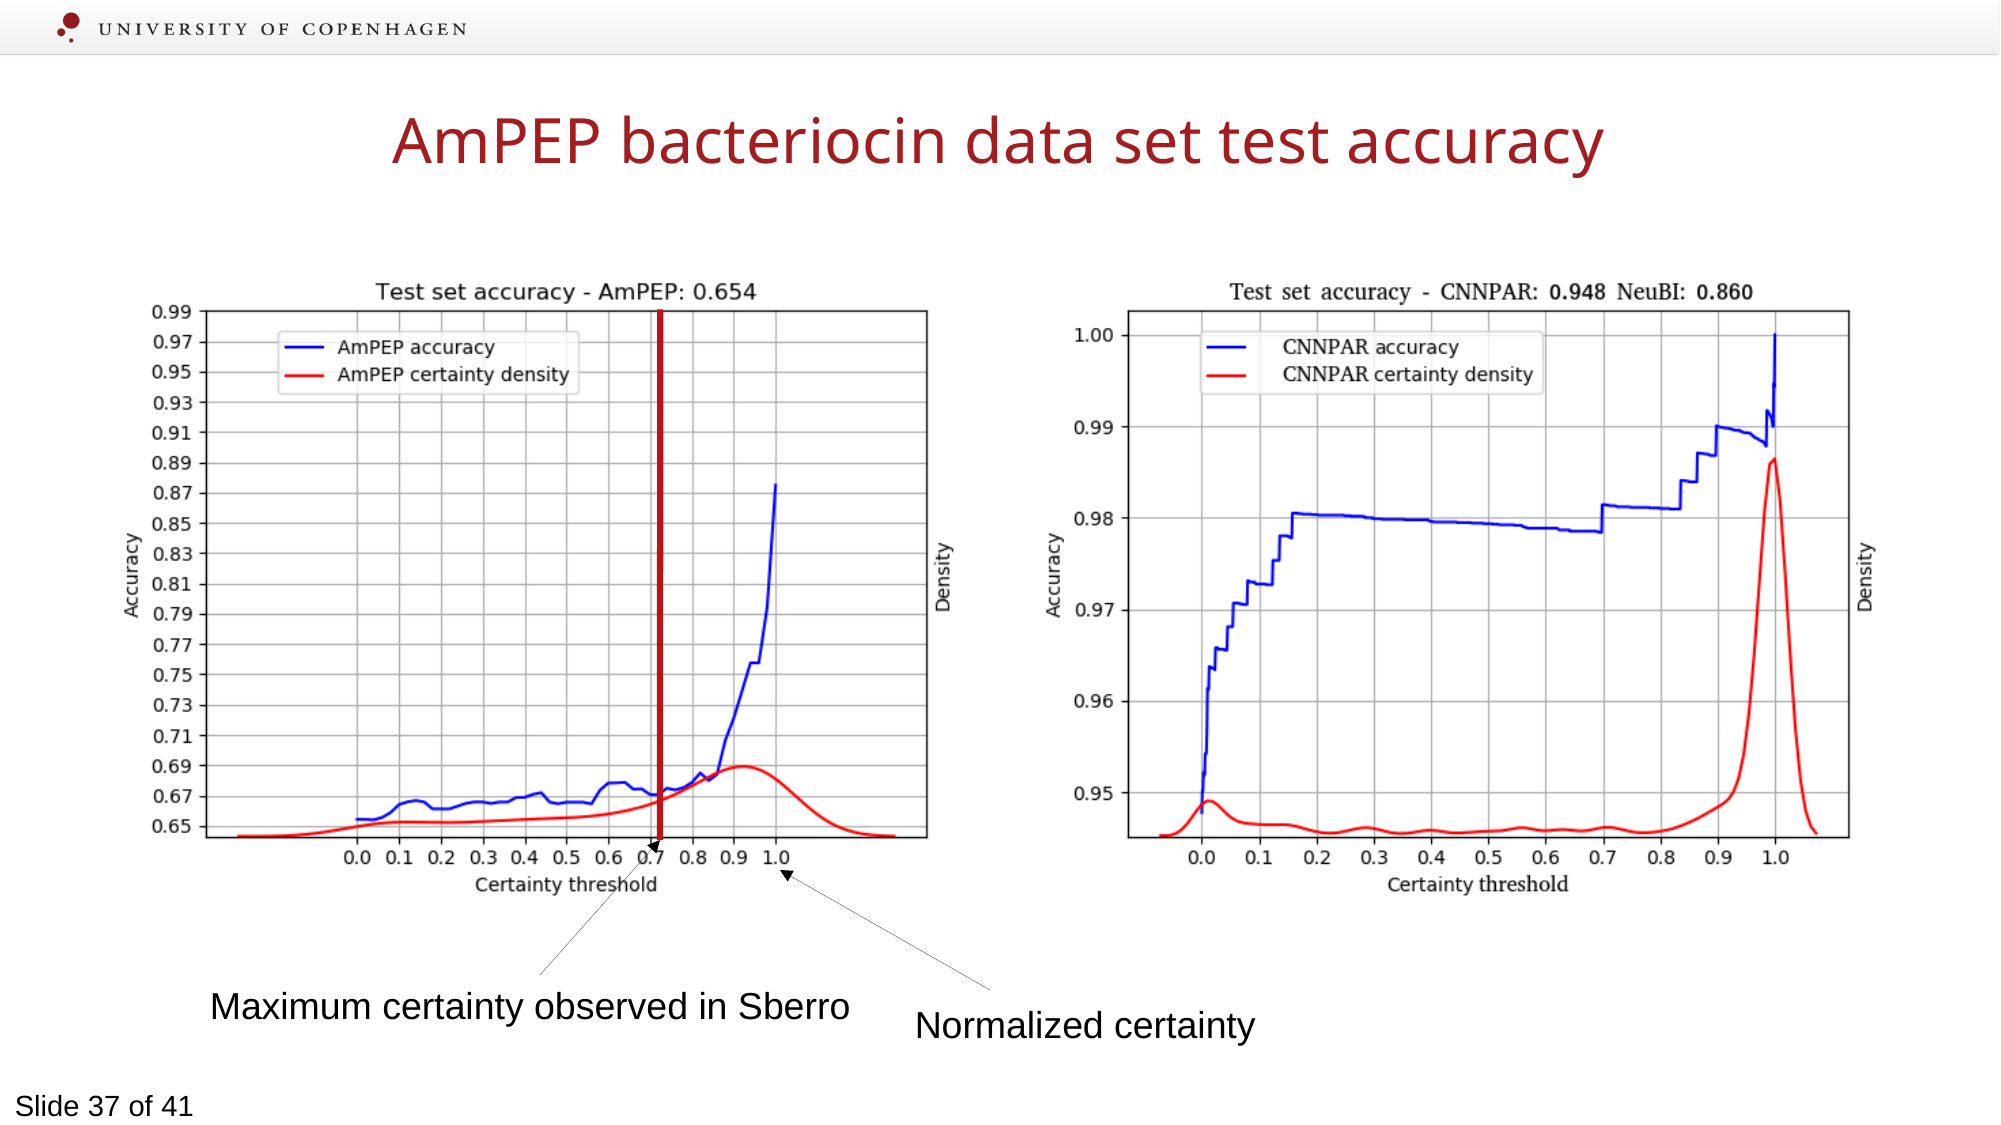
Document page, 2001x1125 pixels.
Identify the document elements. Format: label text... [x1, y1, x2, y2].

text_box AmPEP bacteriocin data set test accuracy [99, 44, 1900, 233]
picture [103, 262, 974, 916]
picture [92, 15, 474, 41]
text_box [96, 101, 1903, 243]
text_box Maximum certainty observed in Sberro [195, 975, 866, 1032]
picture [1026, 262, 1897, 916]
text_box Normalized certainty [900, 993, 1271, 1050]
